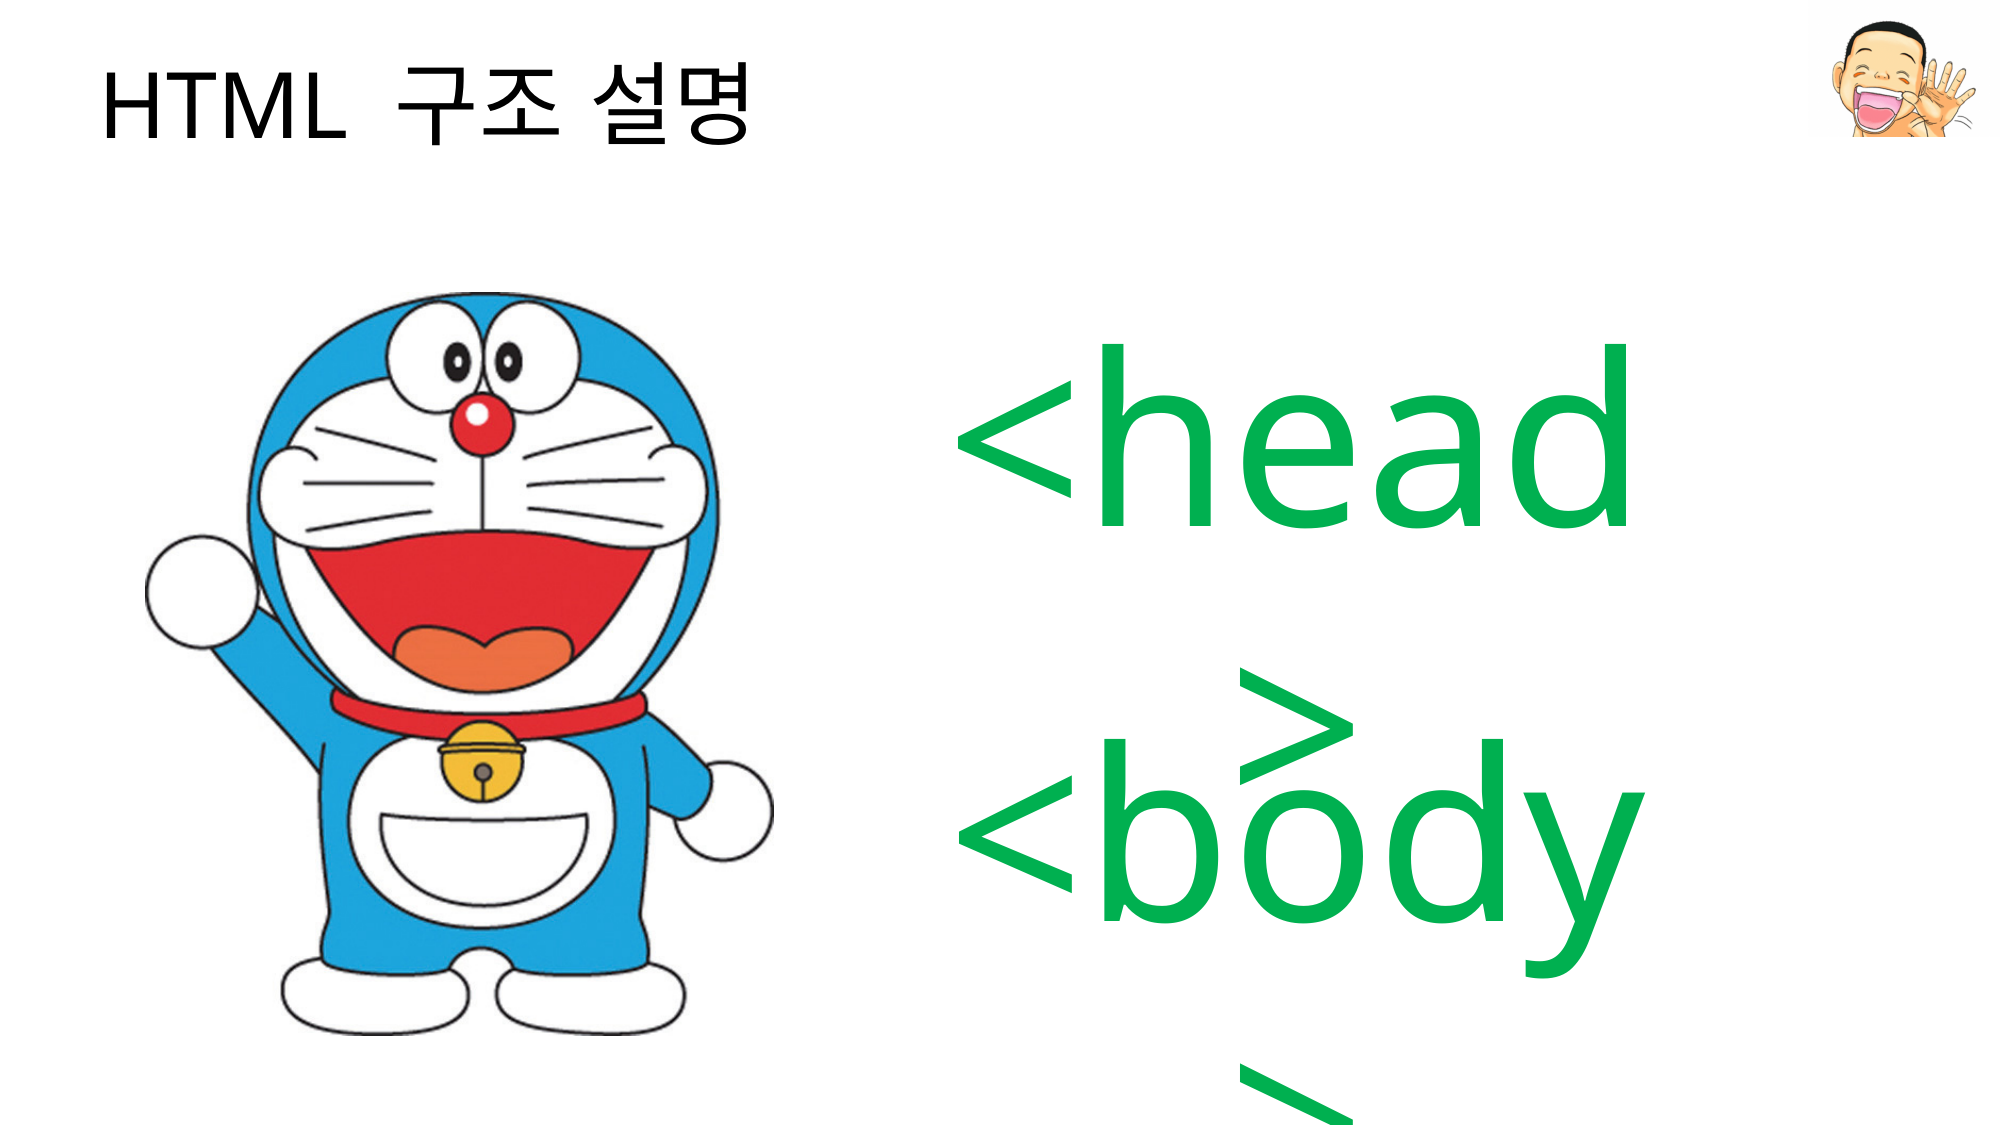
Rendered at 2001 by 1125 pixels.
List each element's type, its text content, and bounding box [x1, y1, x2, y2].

picture [145, 292, 774, 1036]
picture [1931, 0, 2000, 137]
text_box <head> [915, 279, 1678, 674]
text_box <body> [915, 674, 1678, 1125]
title HTML 구조 설명 [83, 0, 1931, 218]
